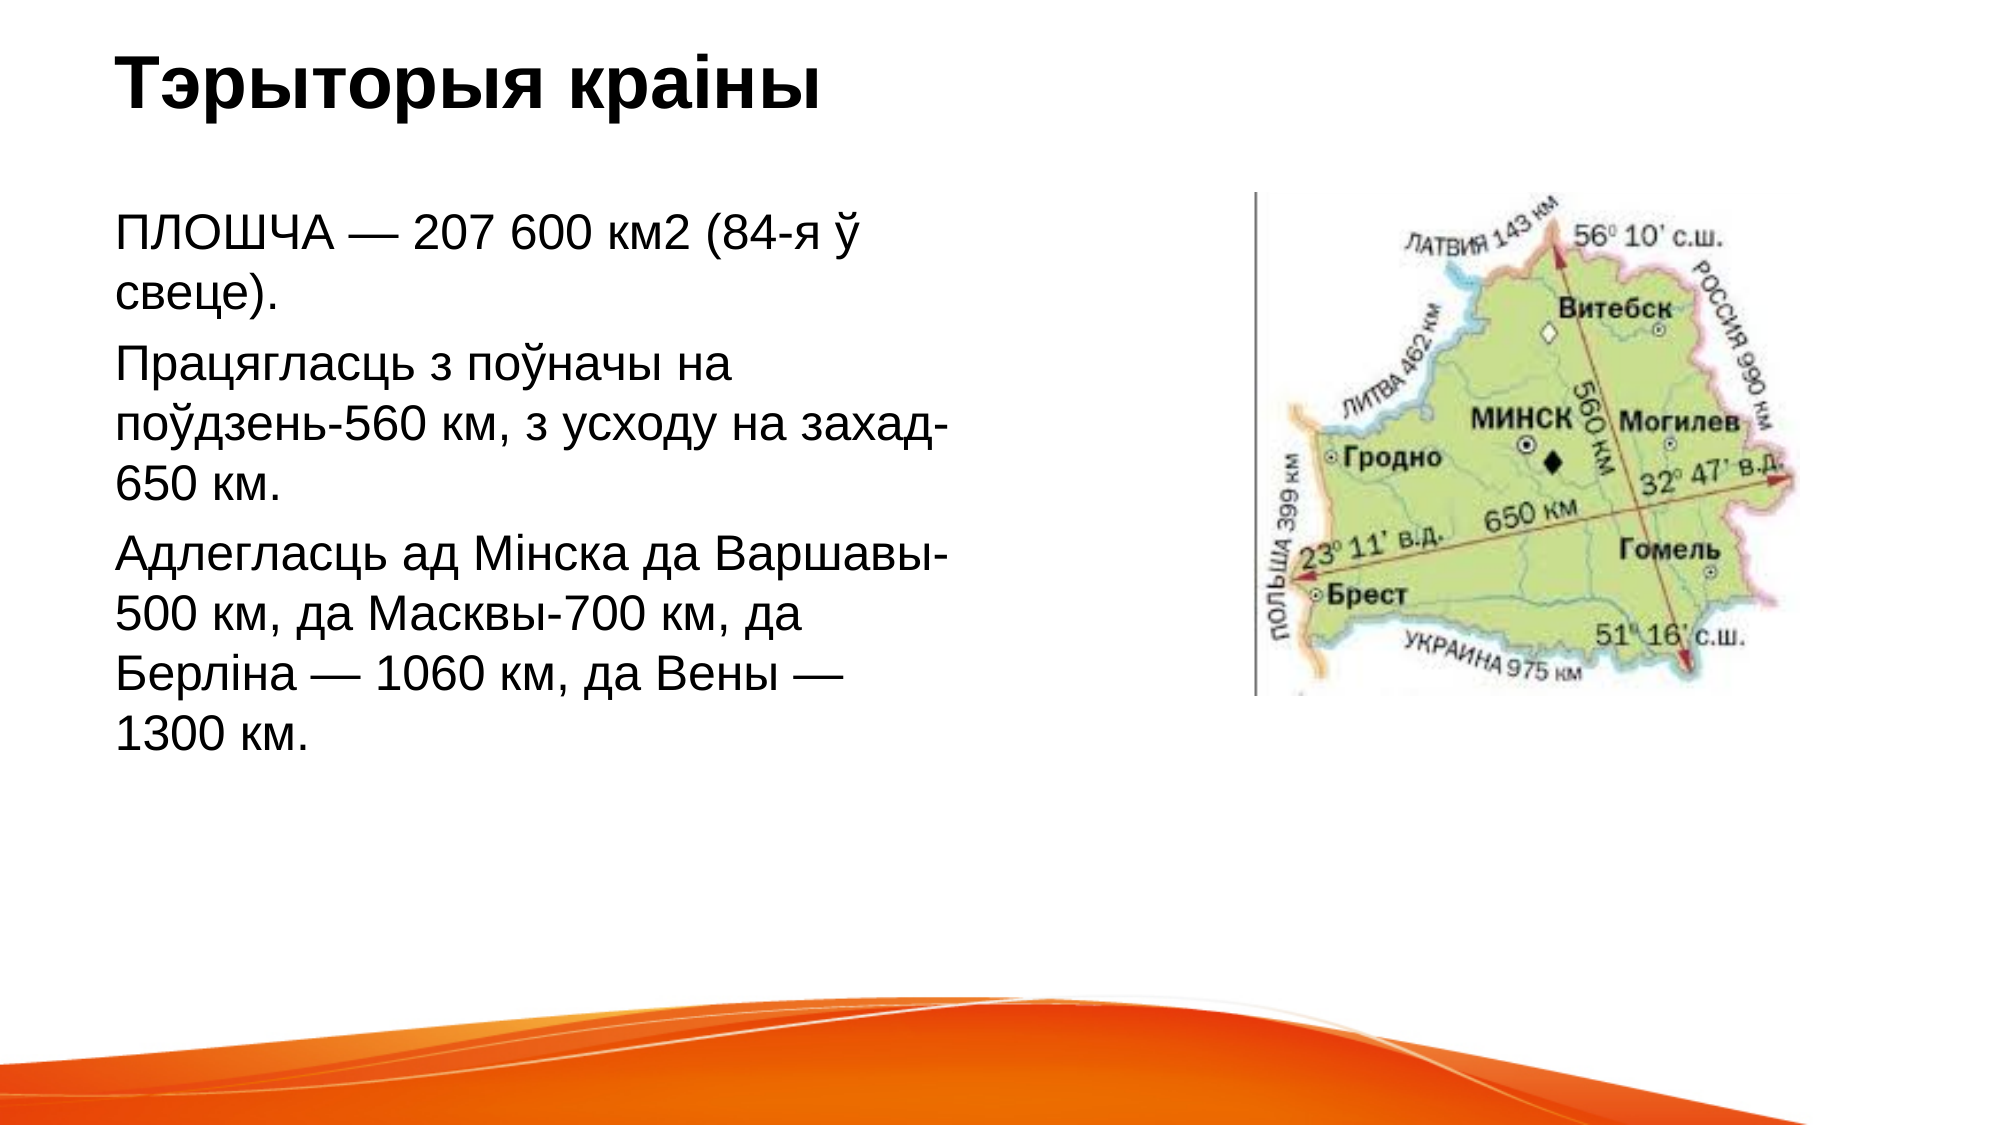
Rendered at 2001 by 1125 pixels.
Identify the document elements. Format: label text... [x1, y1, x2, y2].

picture [0, 0, 2000, 1125]
title Тэрыторыя краіны [99, 30, 1901, 127]
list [1253, 192, 1800, 696]
list ПЛОШЧА — 207 600 км2 (84-я ў свеце). Працягласць з поўначы на поўдзень-560 км, з усходу на захад-650 км. Адлегласць ад Мінска да Варшавы-500 км, да Масквы-700 км, да Берліна — 1060 км, да Вены — 1300 км. [99, 192, 984, 1006]
